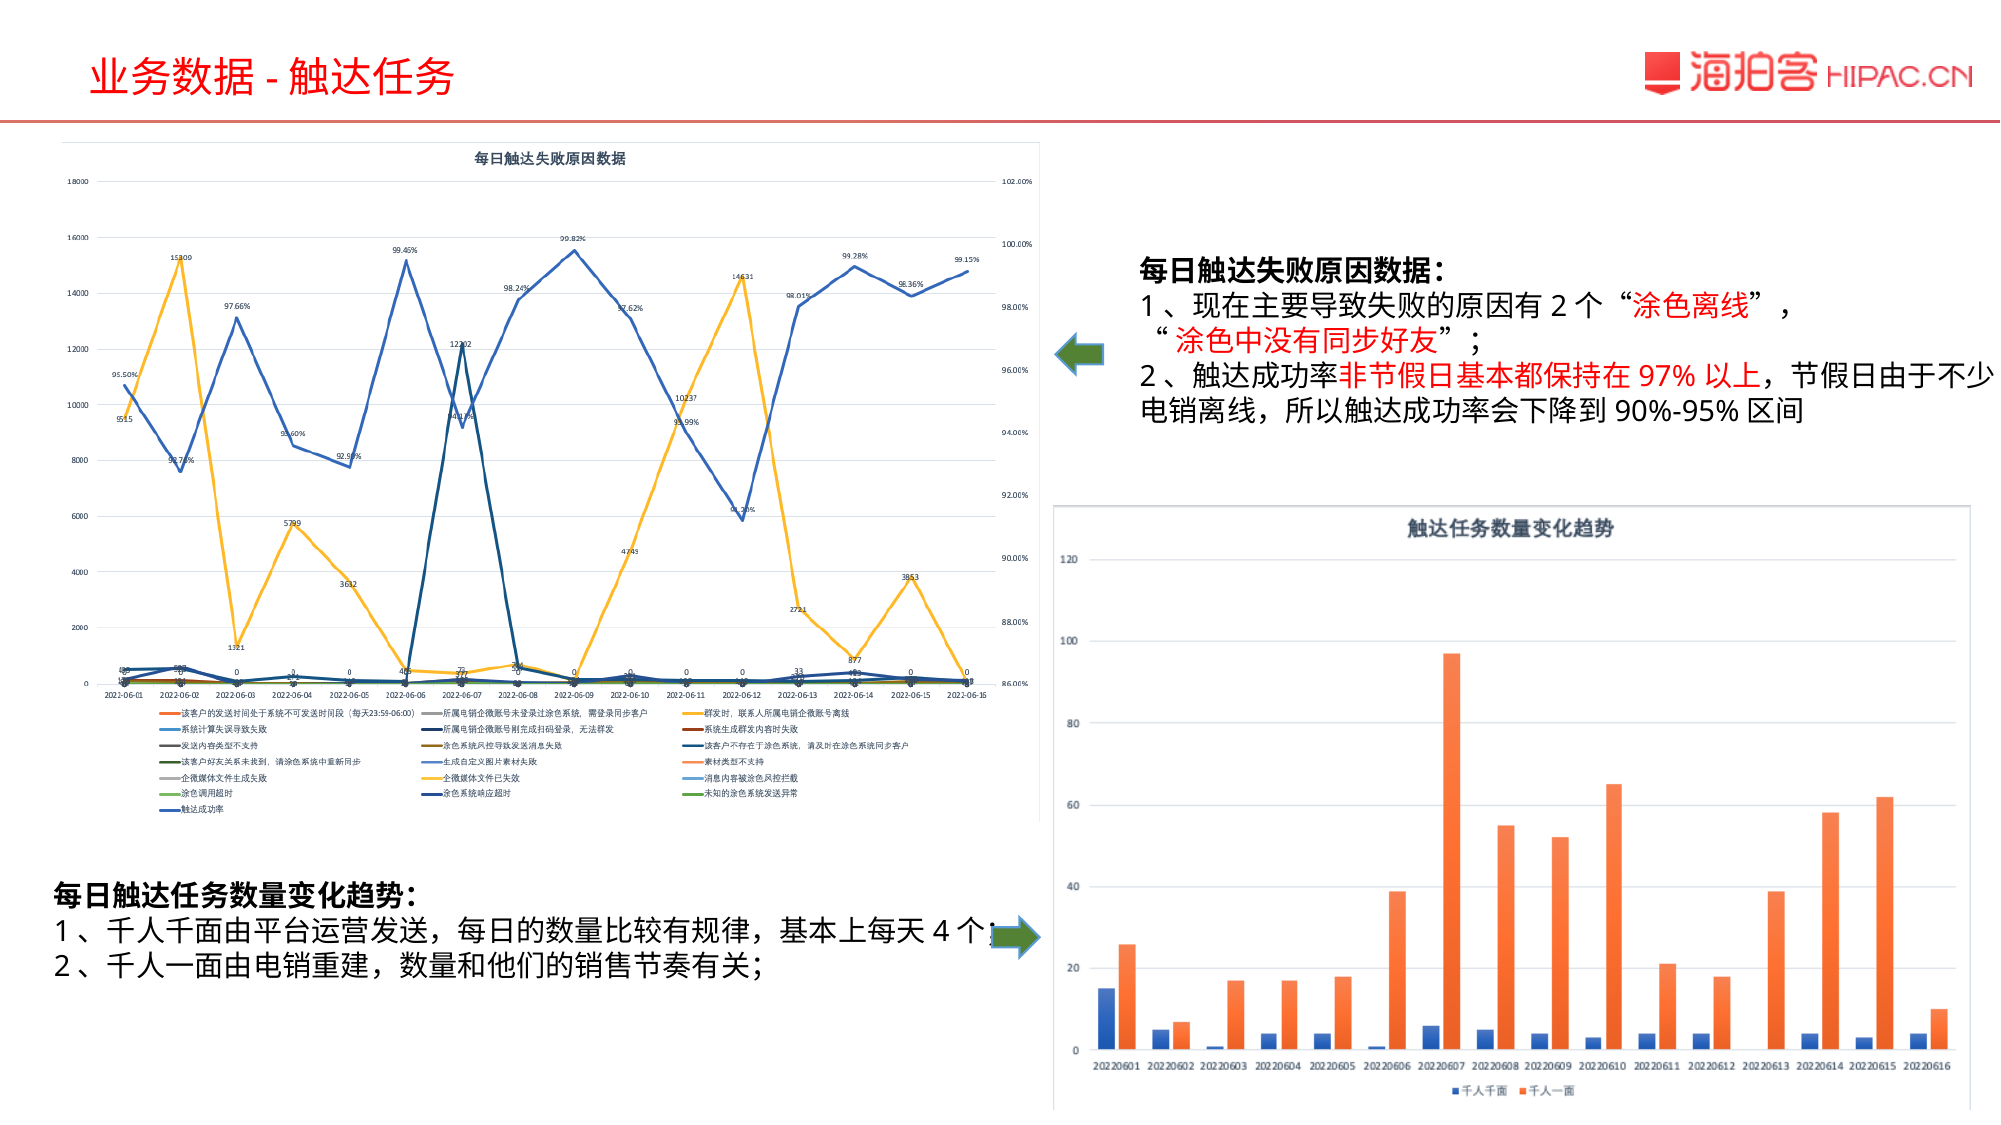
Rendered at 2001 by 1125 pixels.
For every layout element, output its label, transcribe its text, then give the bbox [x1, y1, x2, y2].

picture [1828, 66, 1972, 87]
text_box [1054, 331, 1105, 377]
text_box 业务数据-触达任务 [73, 43, 471, 109]
picture [62, 142, 1040, 822]
text_box [991, 914, 1042, 960]
text_box 每日触达任务数量变化趋势： 1、千人千面由平台运营发送，每日的数量比较有规律，基本上每天4个； 2、千人一面由电销重建，数量和他们的销售节奏有关； [39, 870, 1030, 991]
picture [1645, 51, 1817, 95]
text_box 每日触达失败原因数据： 1、现在主要导致失败的原因有2个“涂色离线”， “涂色中没有同步好友”； 2、触达成功率非节假日基本都保持在97%以上，节假日由于不少 电销离线，所以触达成功率会下降到90%-95%区间 [1124, 245, 2000, 435]
picture [1053, 505, 1971, 1110]
